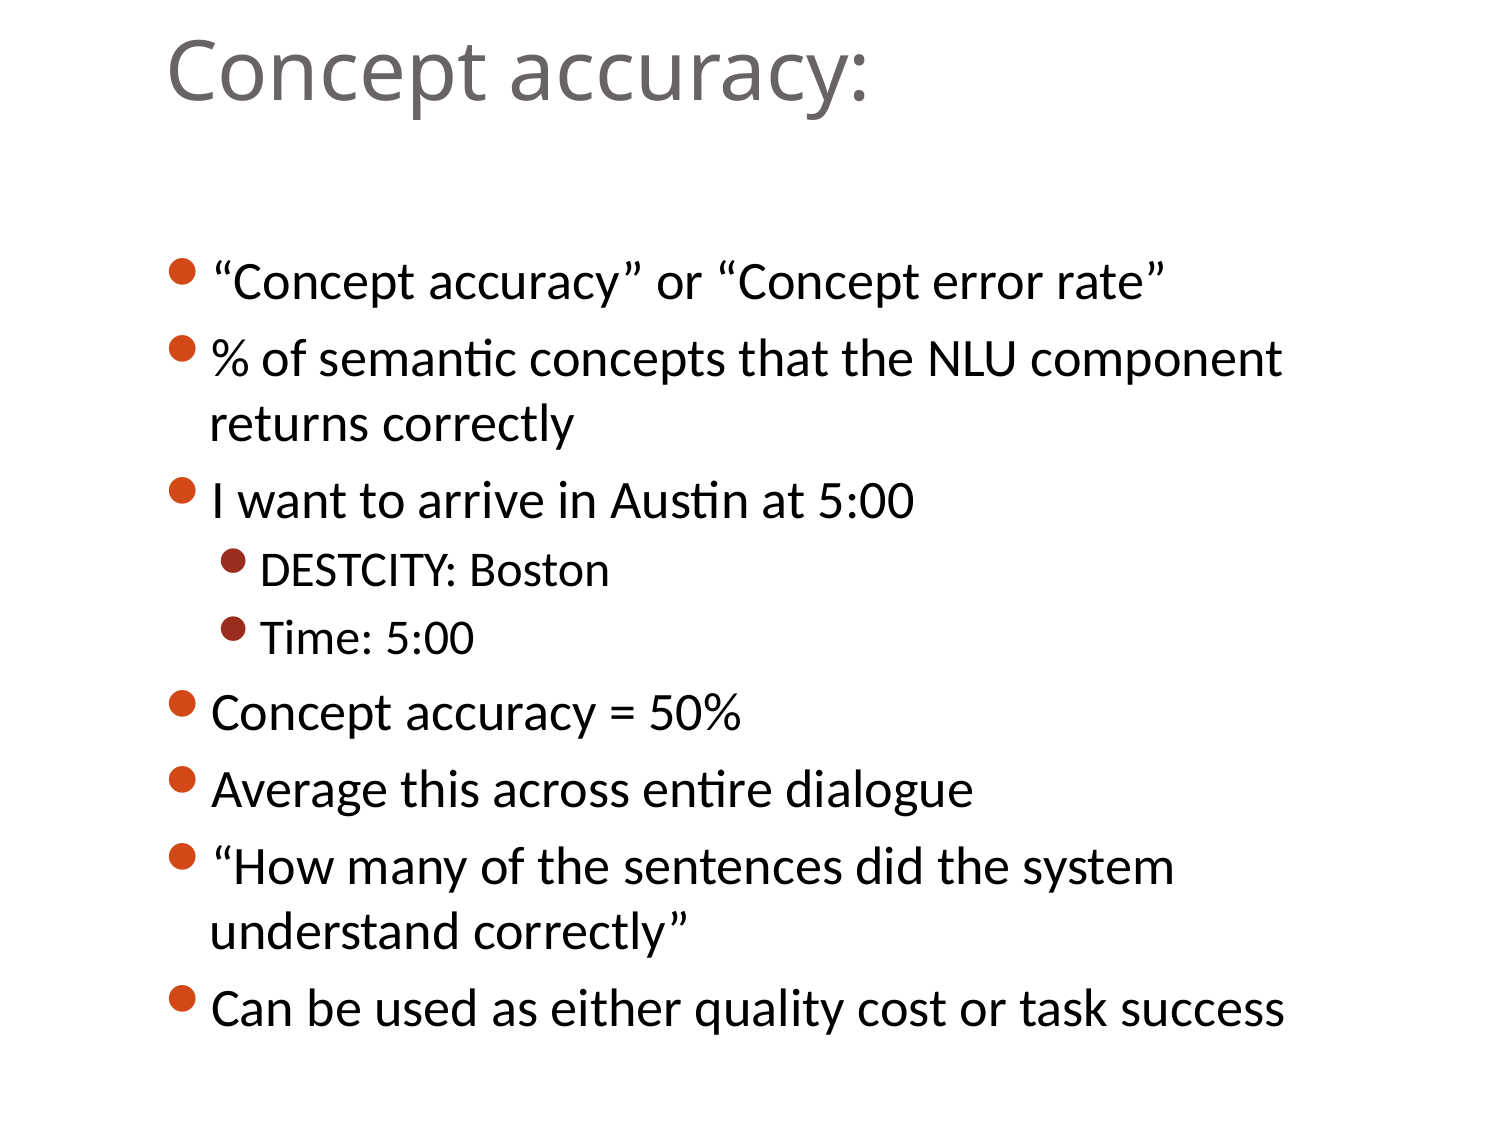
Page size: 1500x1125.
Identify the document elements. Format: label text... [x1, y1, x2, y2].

list “Concept accuracy” or “Concept error rate” % of semantic concepts that the NLU component returns correctly I want to arrive in Austin at 5:00 DESTCITY: Boston Time: 5:00 Concept accuracy = 50% Average this across entire dialogue “How many of the sentences did the system understand correctly” Can be used as either quality cost or task success [149, 237, 1426, 1101]
title Concept accuracy: [149, 44, 1426, 233]
